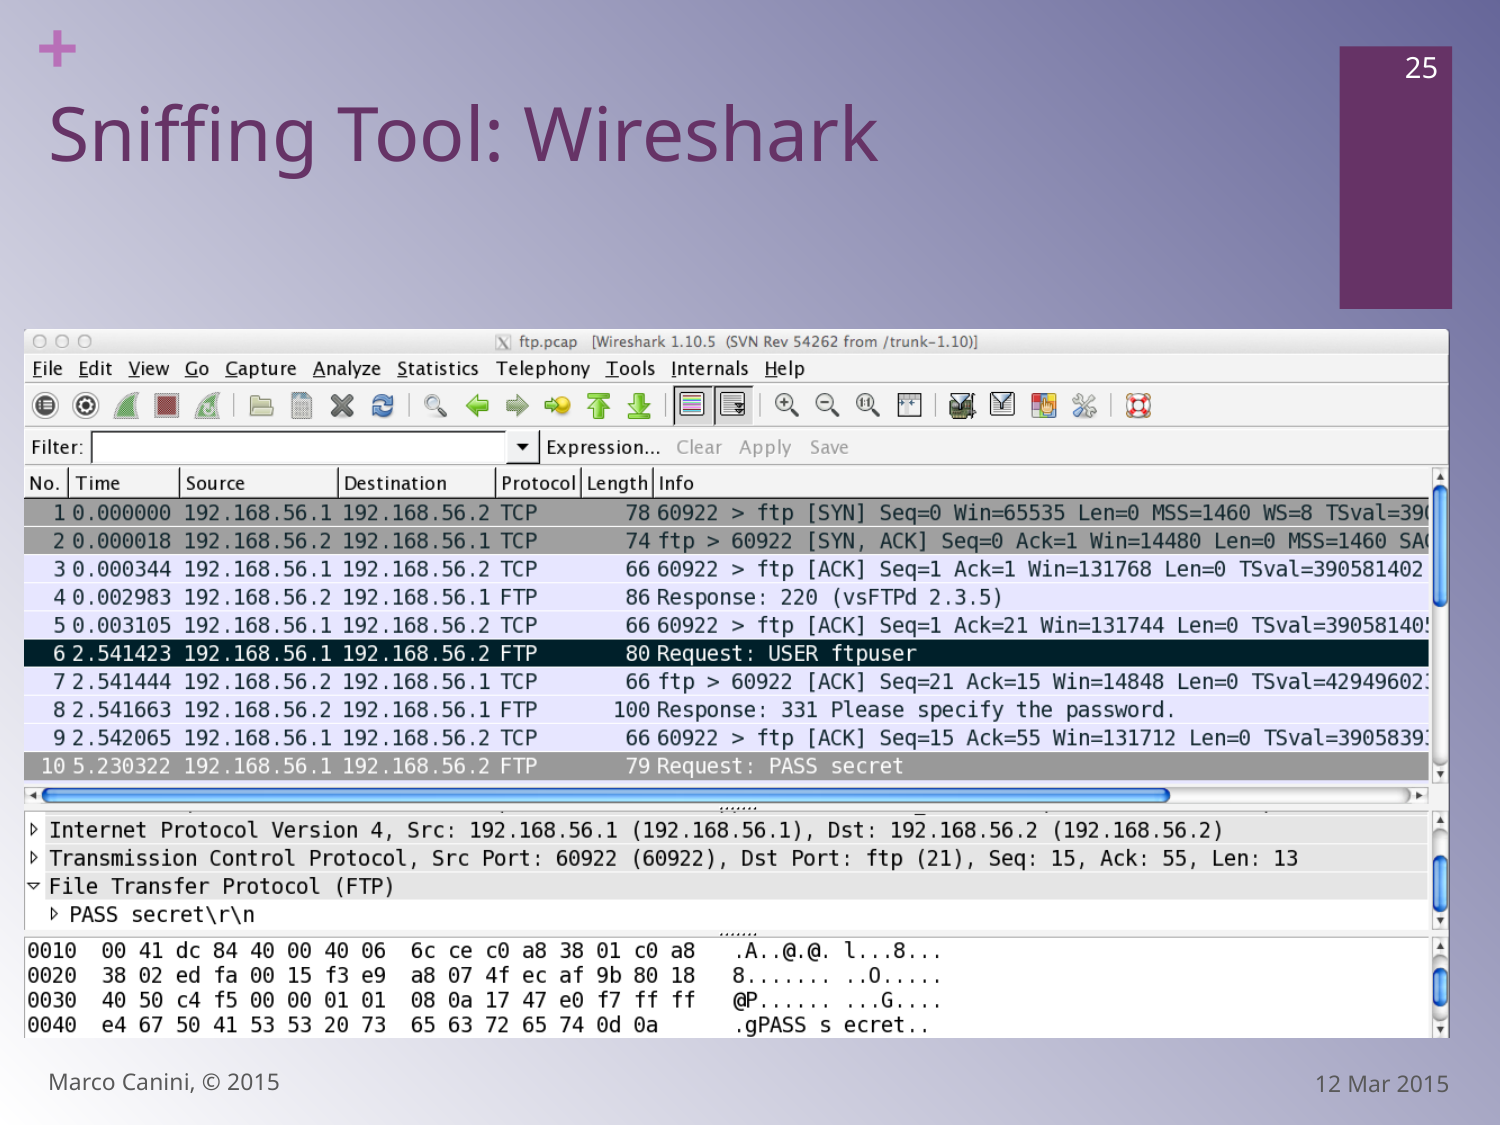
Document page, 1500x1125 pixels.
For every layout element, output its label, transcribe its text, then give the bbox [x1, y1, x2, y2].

title Sniffing Tool: Wireshark [33, 79, 1322, 263]
picture [24, 328, 1451, 1038]
footer Marco Canini, © 2015 [33, 1053, 1038, 1114]
slide_number 25 [1362, 39, 1454, 100]
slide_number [1114, 1053, 1465, 1114]
